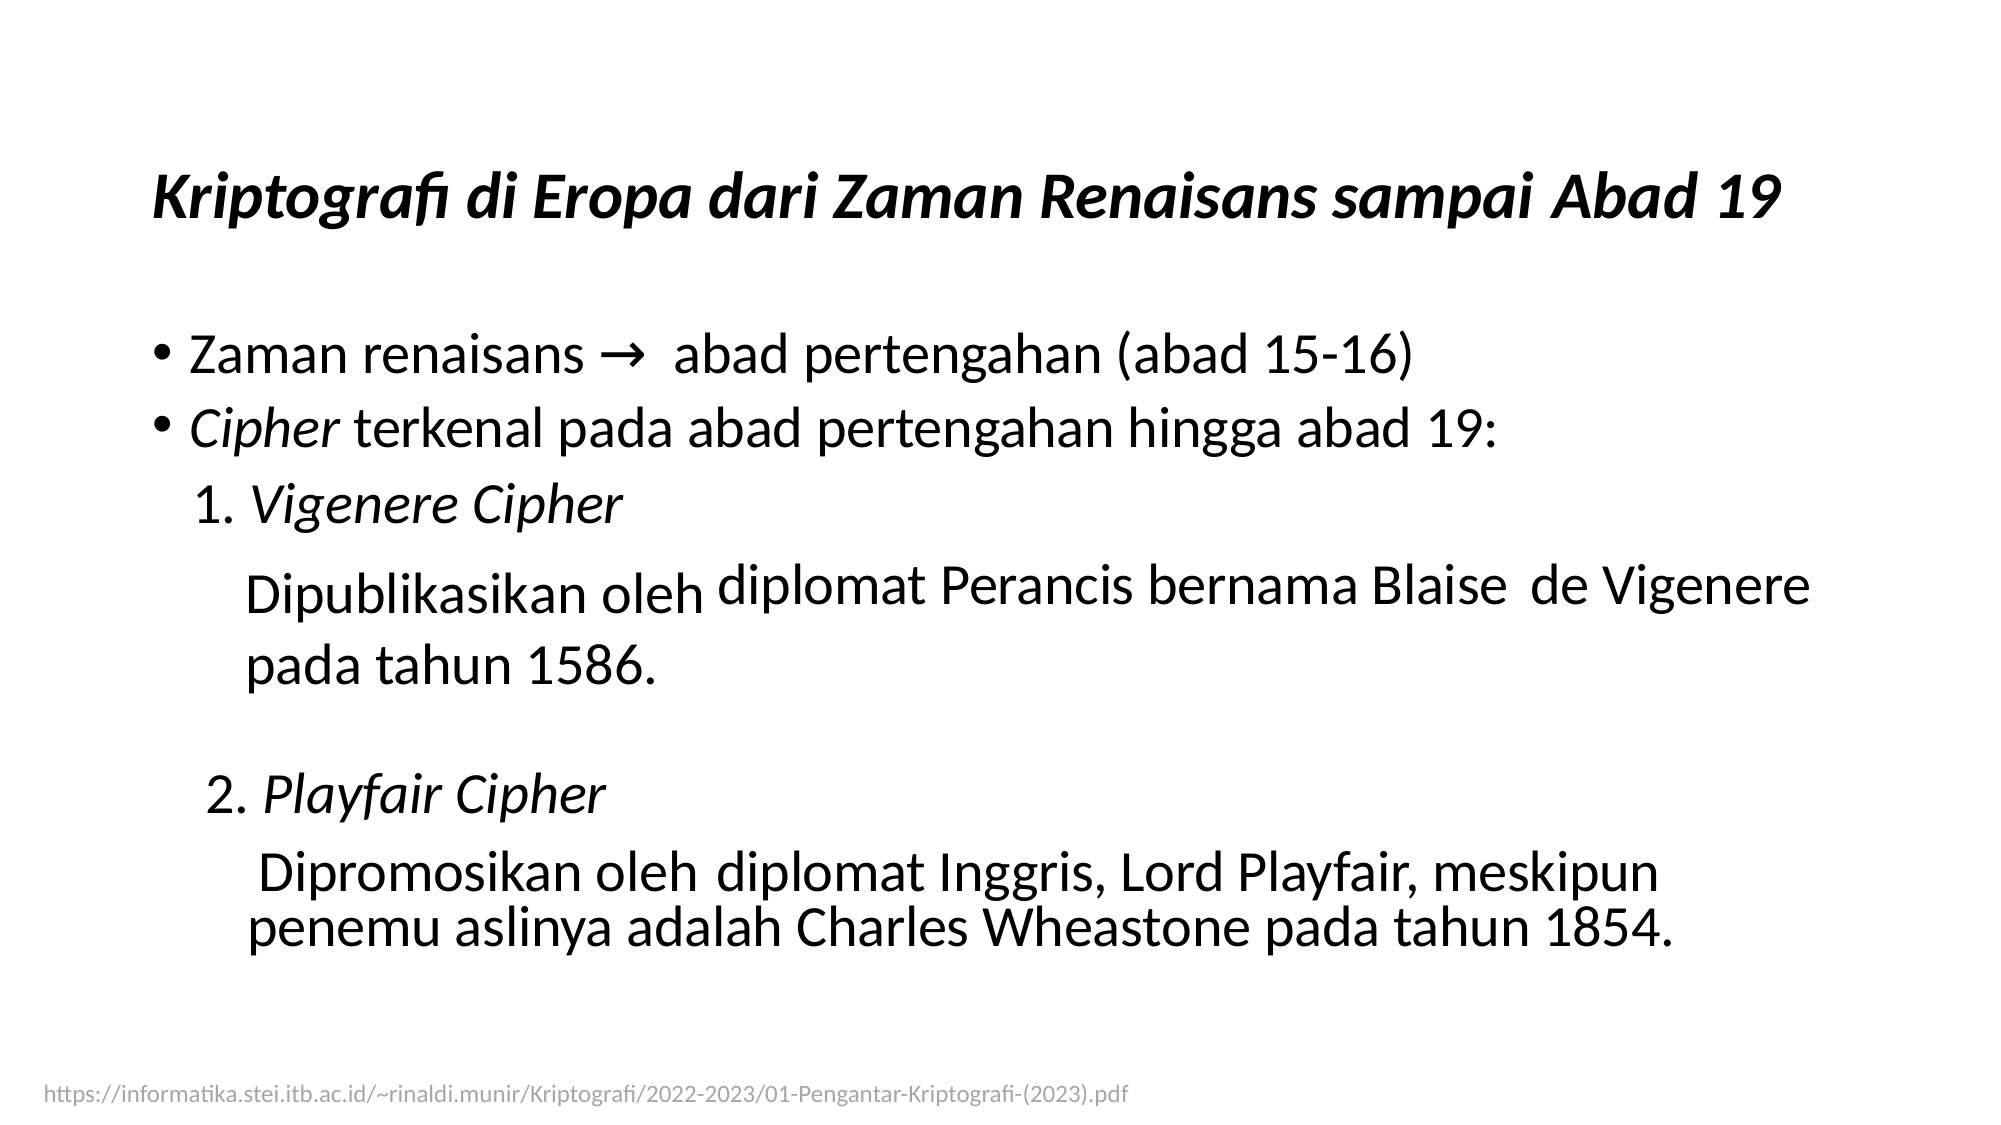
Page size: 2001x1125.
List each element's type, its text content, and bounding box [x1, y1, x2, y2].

text_box diplomat Inggris, Lord Playfair, meskipun [714, 839, 1685, 895]
text_box Dipublikasikan oleh pada tahun 1586. [243, 552, 715, 672]
text_box • • [150, 318, 184, 458]
text_box Dipromosikan oleh [256, 839, 714, 895]
text_box Zaman renaisans → abad pertengahan (abad 15-16) Cipher terkenal pada abad pertengahan hingga abad 19: 1. Vigenere Cipher [187, 318, 1525, 539]
text_box Abad [1550, 159, 1711, 231]
text_box diplomat Perancis bernama Blaise [715, 552, 1528, 616]
text_box Kriptografi di Eropa dari Zaman Renaisans sampai [150, 159, 1550, 231]
text_box 2. Playfair Cipher [203, 762, 619, 825]
text_box de Vigenere [1528, 552, 1825, 616]
text_box penemu aslinya adalah Charles Wheastone pada tahun 1854. [245, 895, 1702, 958]
text_box 19 [1711, 159, 1793, 231]
text_box https://informatika.stei.itb.ac.id/~rinaldi.munir/Kriptografi/2022-2023/01-Pengantar-Kriptografi-(2023).pdf [28, 1069, 1146, 1115]
